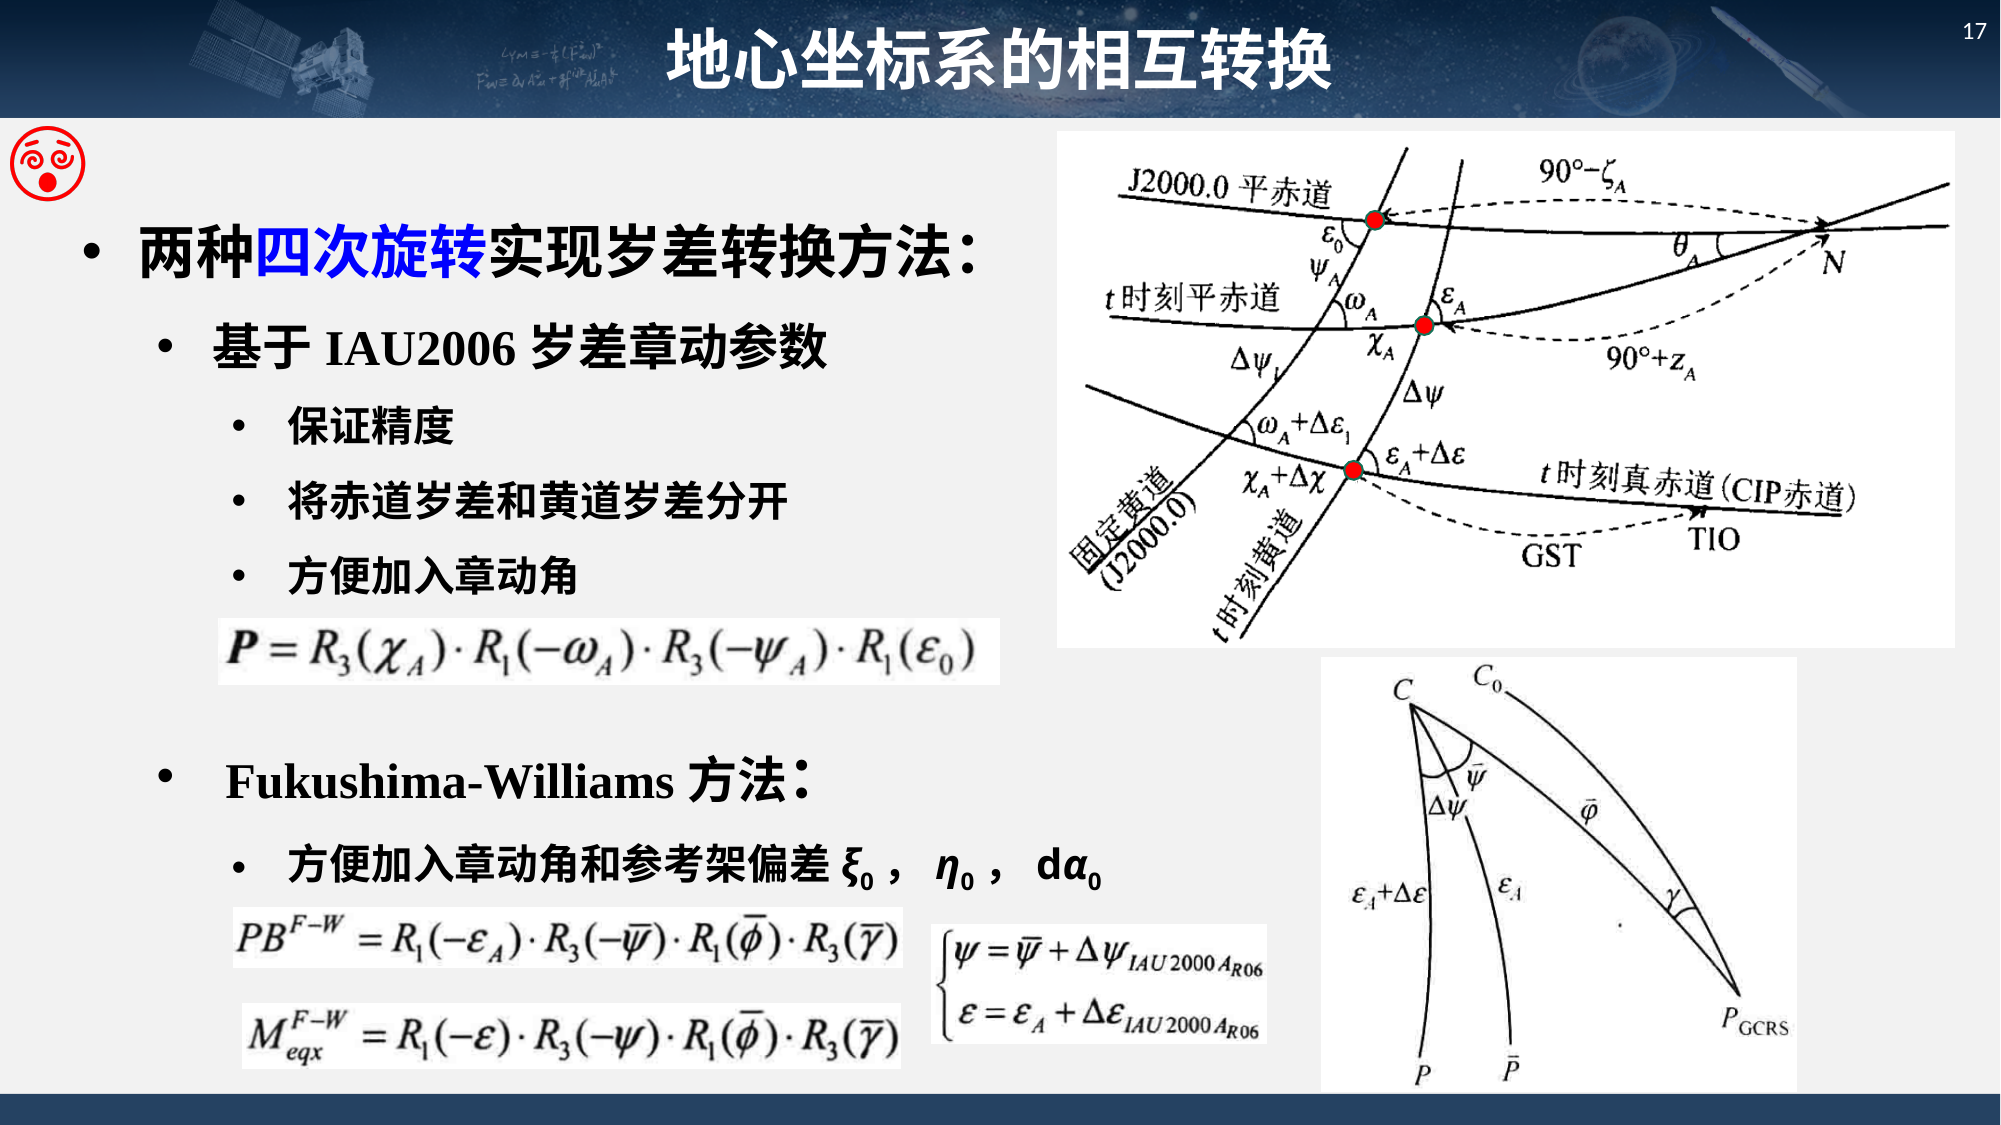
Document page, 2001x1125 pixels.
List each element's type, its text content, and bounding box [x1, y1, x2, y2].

text_box 两种四次旋转实现岁差转换方法： 基于IAU2006岁差章动参数 保证精度 将赤道岁差和黄道岁差分开 方便加入章动角 Fukushima-Williams方法： 方便加入章动角和参考架偏差ξ0，η0，dα0 [66, 172, 1130, 1008]
text_box 地心坐标系的相互转换 [0, 0, 2000, 117]
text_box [1057, 131, 1955, 648]
picture [1321, 657, 1797, 1092]
picture [233, 907, 903, 968]
picture [0, 0, 2001, 211]
picture [242, 1003, 901, 1069]
picture [218, 618, 1000, 685]
picture [931, 924, 1267, 1044]
